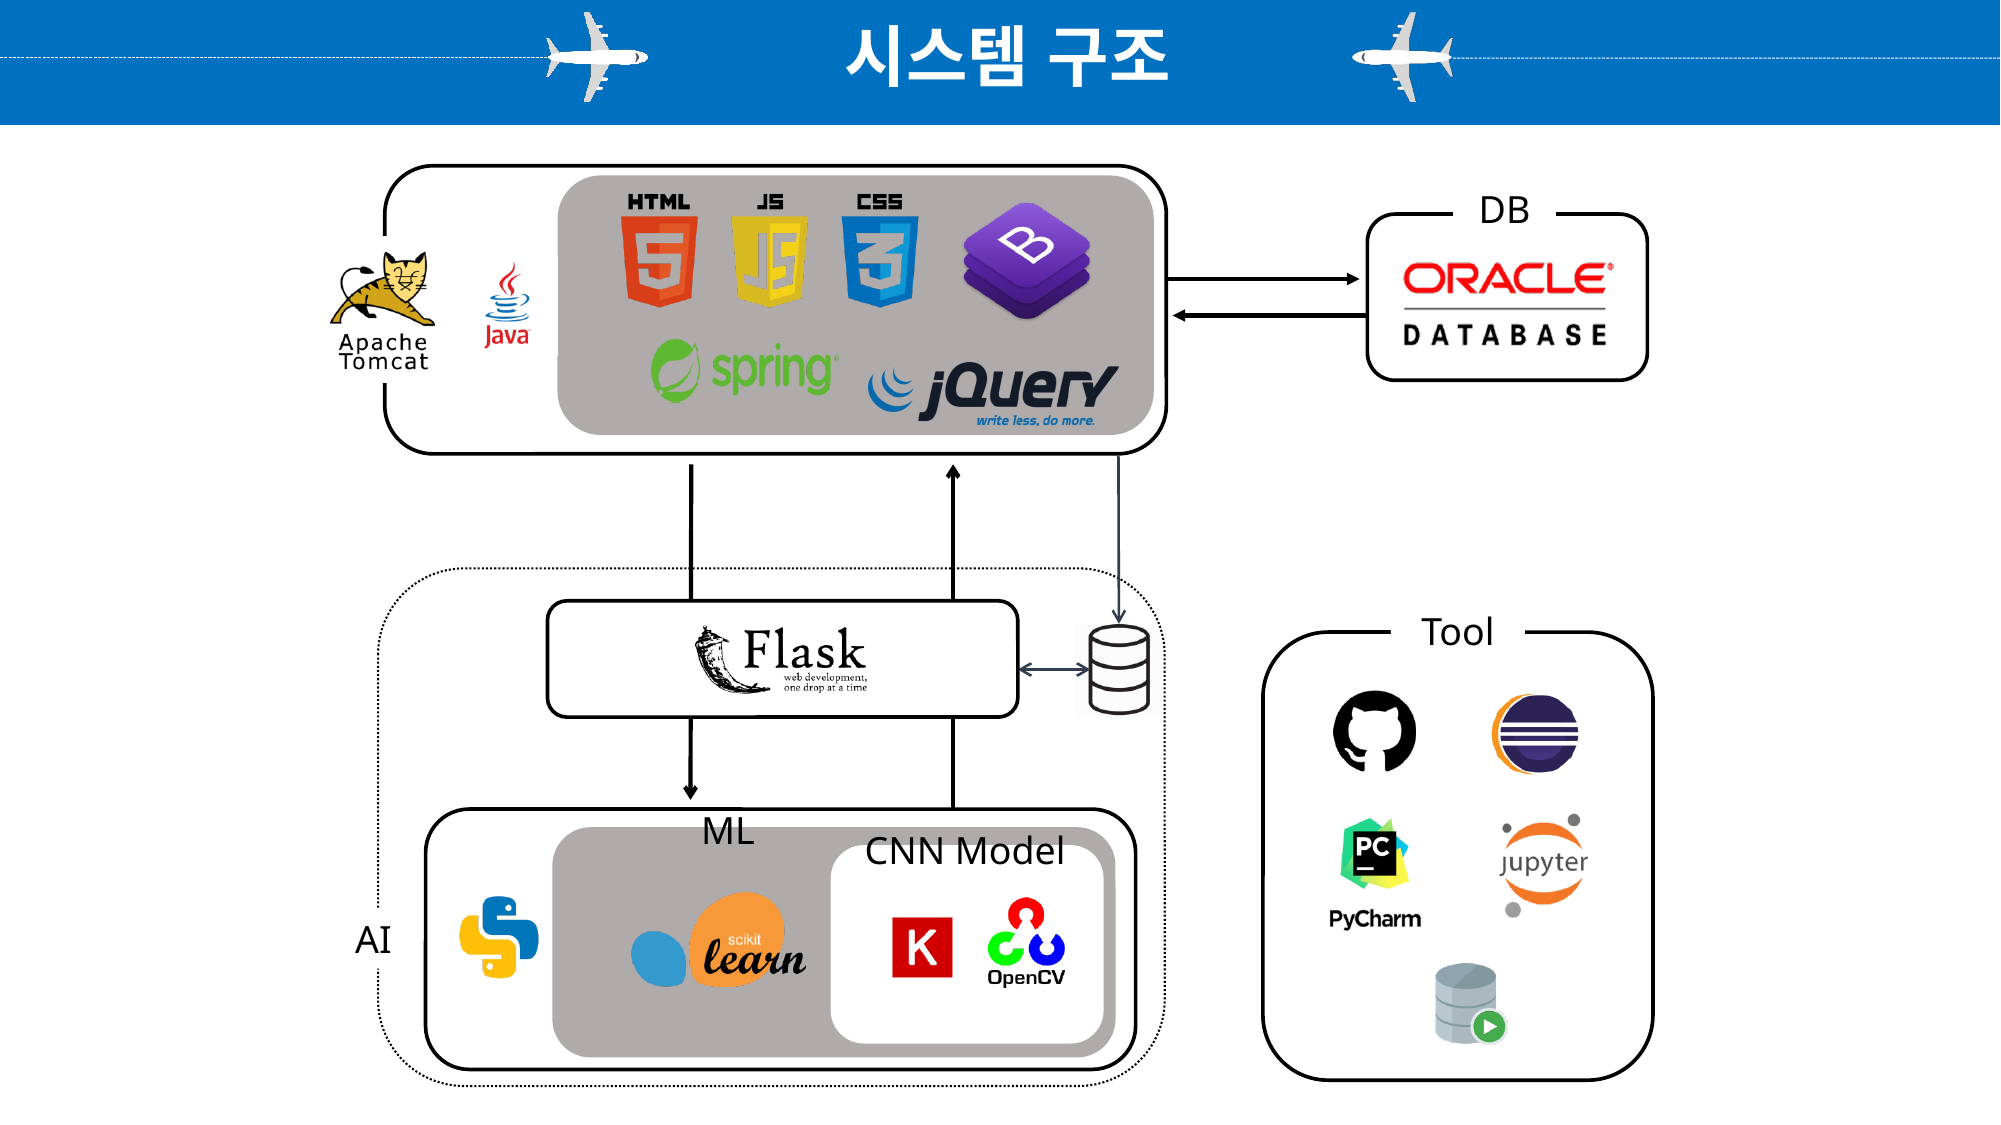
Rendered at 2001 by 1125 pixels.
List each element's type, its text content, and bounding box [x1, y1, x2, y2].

picture [1375, 13, 1453, 102]
picture [1435, 963, 1508, 1045]
text_box 시스템 구조 [641, 7, 1375, 103]
picture [546, 12, 641, 102]
picture [987, 897, 1065, 988]
picture [860, 885, 984, 1009]
picture [690, 623, 871, 695]
text_box [377, 567, 1166, 1088]
picture [1498, 812, 1589, 918]
picture [605, 185, 934, 316]
text_box [692, 599, 953, 719]
picture [1333, 689, 1416, 772]
text_box AI [326, 908, 421, 969]
picture [1459, 658, 1610, 809]
picture [1309, 811, 1429, 938]
picture [1362, 164, 1647, 449]
picture [953, 199, 1100, 323]
picture [651, 339, 839, 403]
text_box [546, 599, 690, 719]
text_box [383, 164, 1168, 455]
text_box [954, 599, 1019, 719]
text_box [1261, 631, 1654, 1082]
picture [868, 362, 1119, 426]
picture [631, 892, 807, 987]
picture [1073, 623, 1165, 716]
text_box Tool [1390, 600, 1525, 660]
picture [307, 236, 558, 384]
picture [447, 885, 548, 989]
